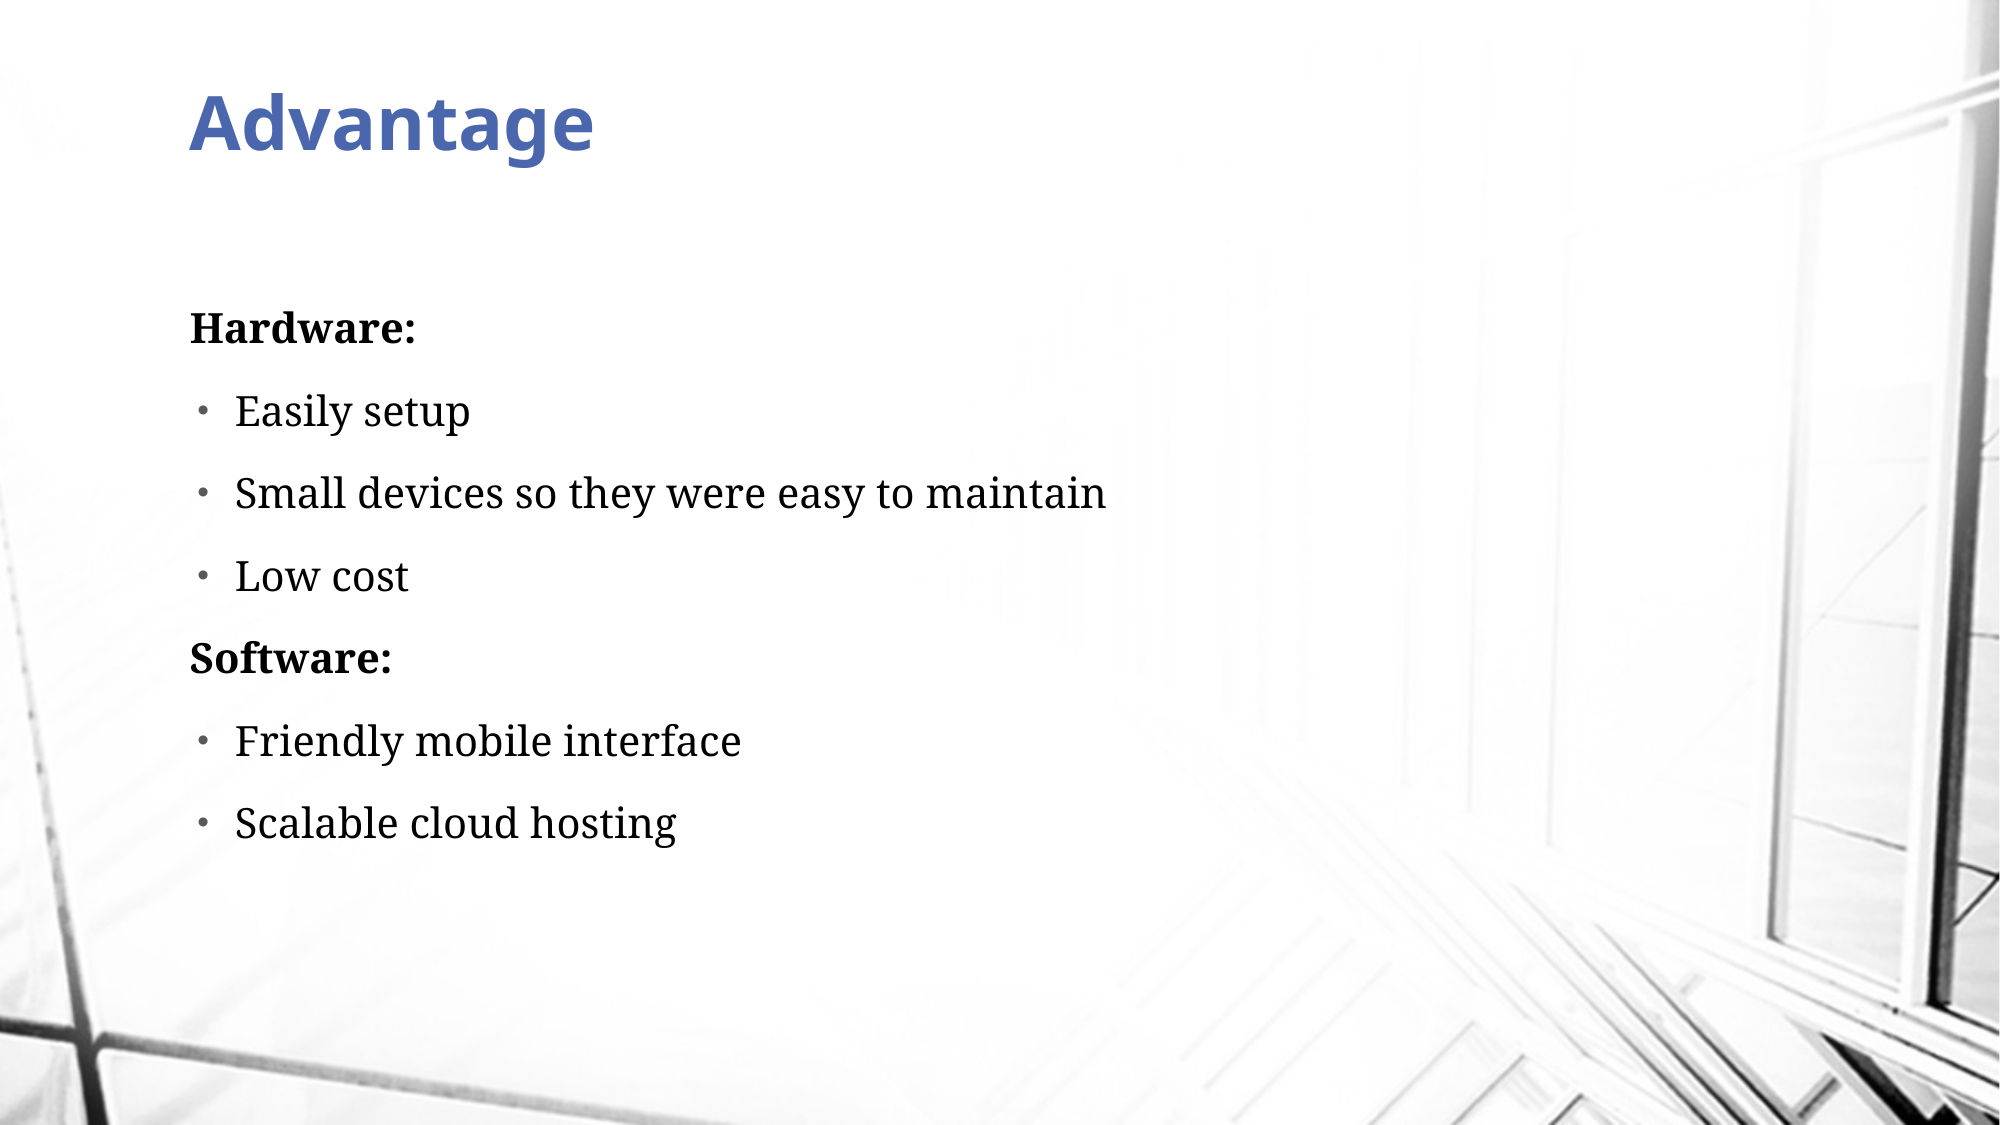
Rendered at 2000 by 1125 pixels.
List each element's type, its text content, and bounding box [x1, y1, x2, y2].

list Hardware: Easily setup Small devices so they were easy to maintain Low cost Software: Friendly mobile interface Scalable cloud hosting [174, 299, 1600, 988]
title Advantage [174, 87, 1600, 263]
picture [0, 0, 2000, 1125]
